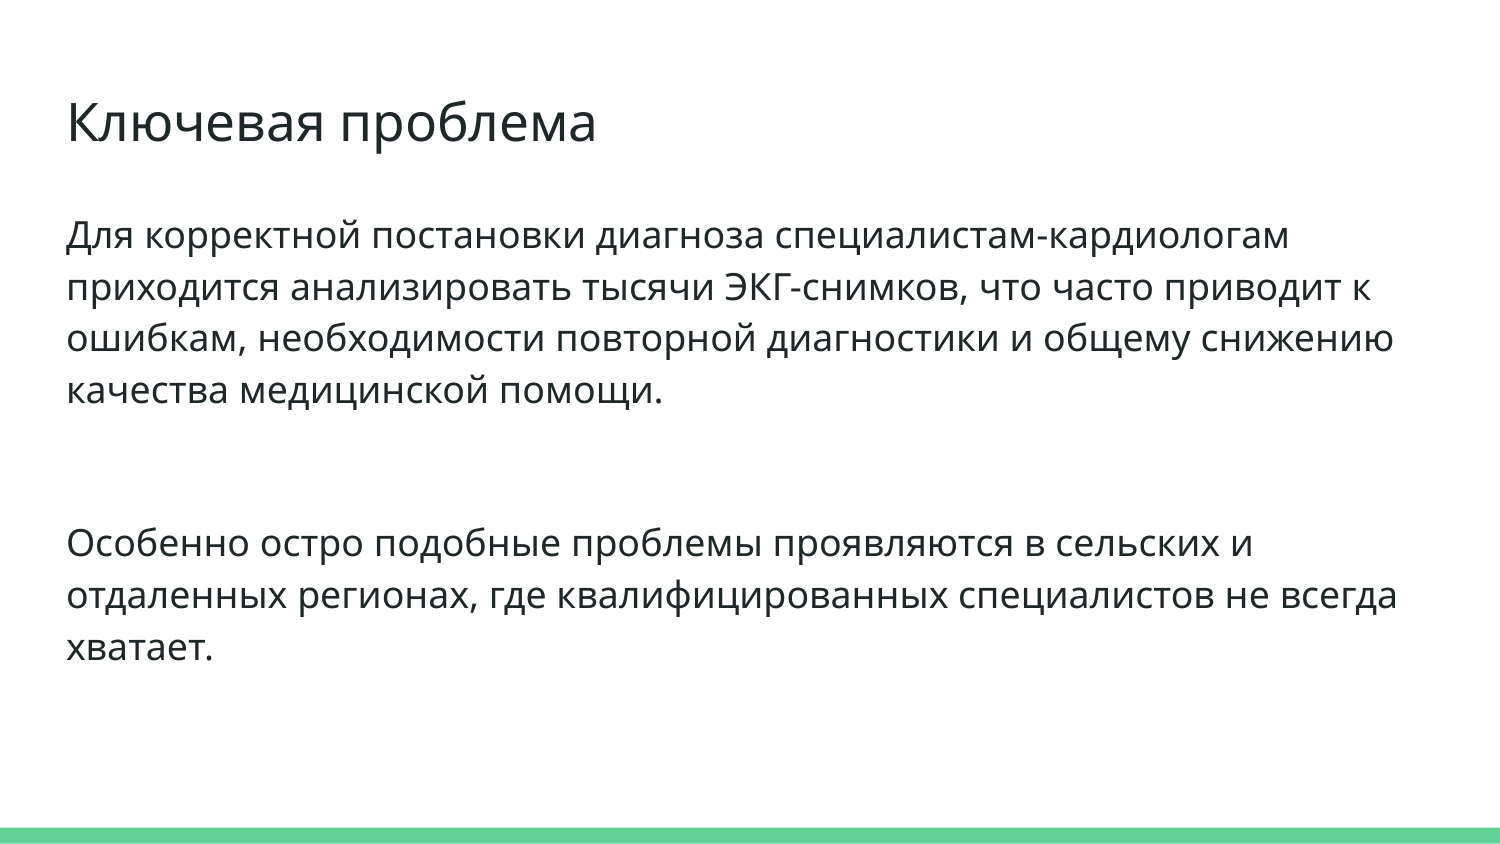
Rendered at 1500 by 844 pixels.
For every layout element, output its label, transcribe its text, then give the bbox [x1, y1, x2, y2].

title Ключевая проблема [51, 72, 1449, 167]
list Для корректной постановки диагноза специалистам-кардиологам приходится анализировать тысячи ЭКГ-снимков, что часто приводит к ошибкам, необходимости повторной диагностики и общему снижению качества медицинской помощи. Особенно остро подобные проблемы проявляются в сельских и отдаленных регионах, где квалифицированных специалистов не всегда хватает. [51, 189, 1449, 750]
